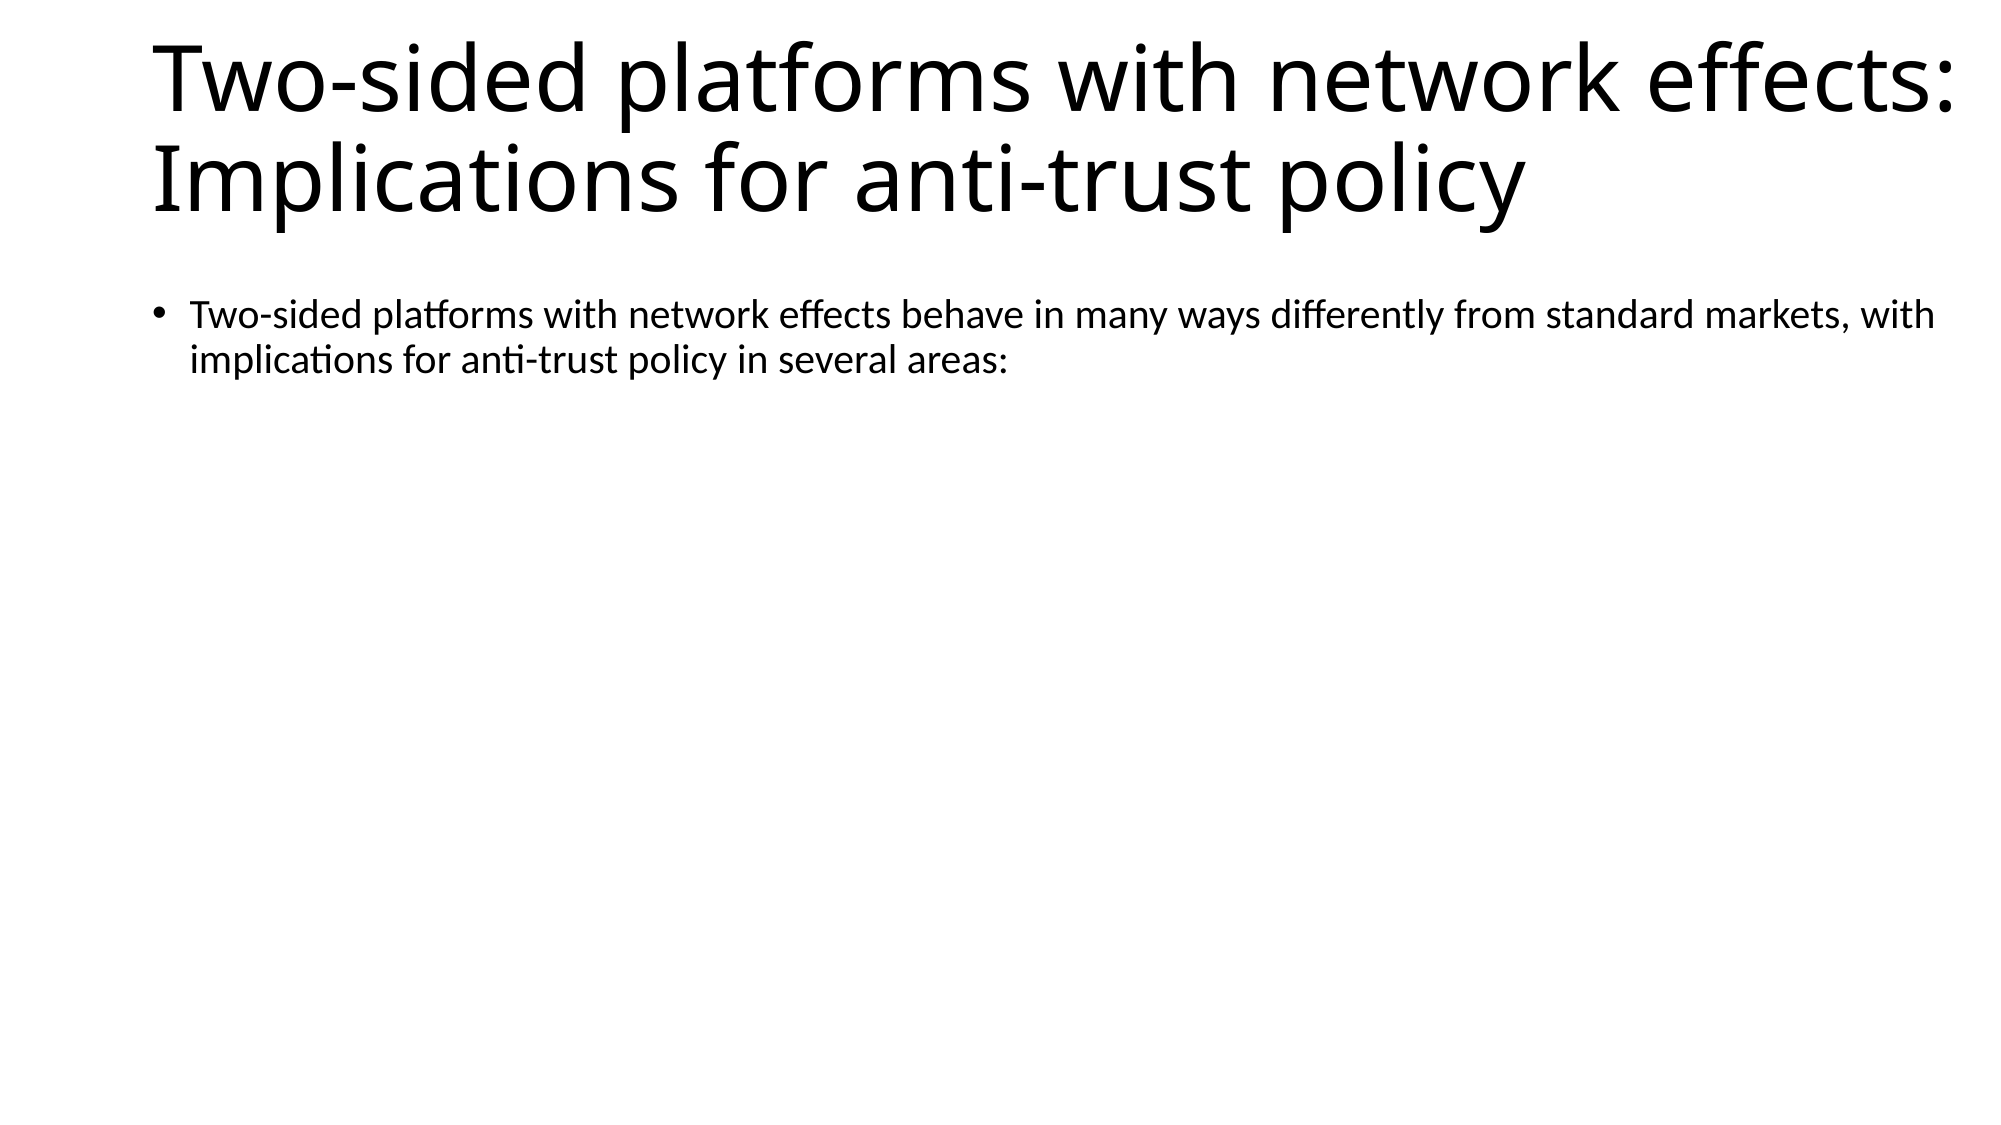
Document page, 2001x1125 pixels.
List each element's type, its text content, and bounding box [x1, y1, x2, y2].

list Two-sided platforms with network effects behave in many ways differently from standard markets, with implications for anti-trust policy in several areas: [137, 284, 1961, 1101]
text_box Two-sided platforms with network effects: Implications for anti-trust policy [137, 23, 2000, 241]
